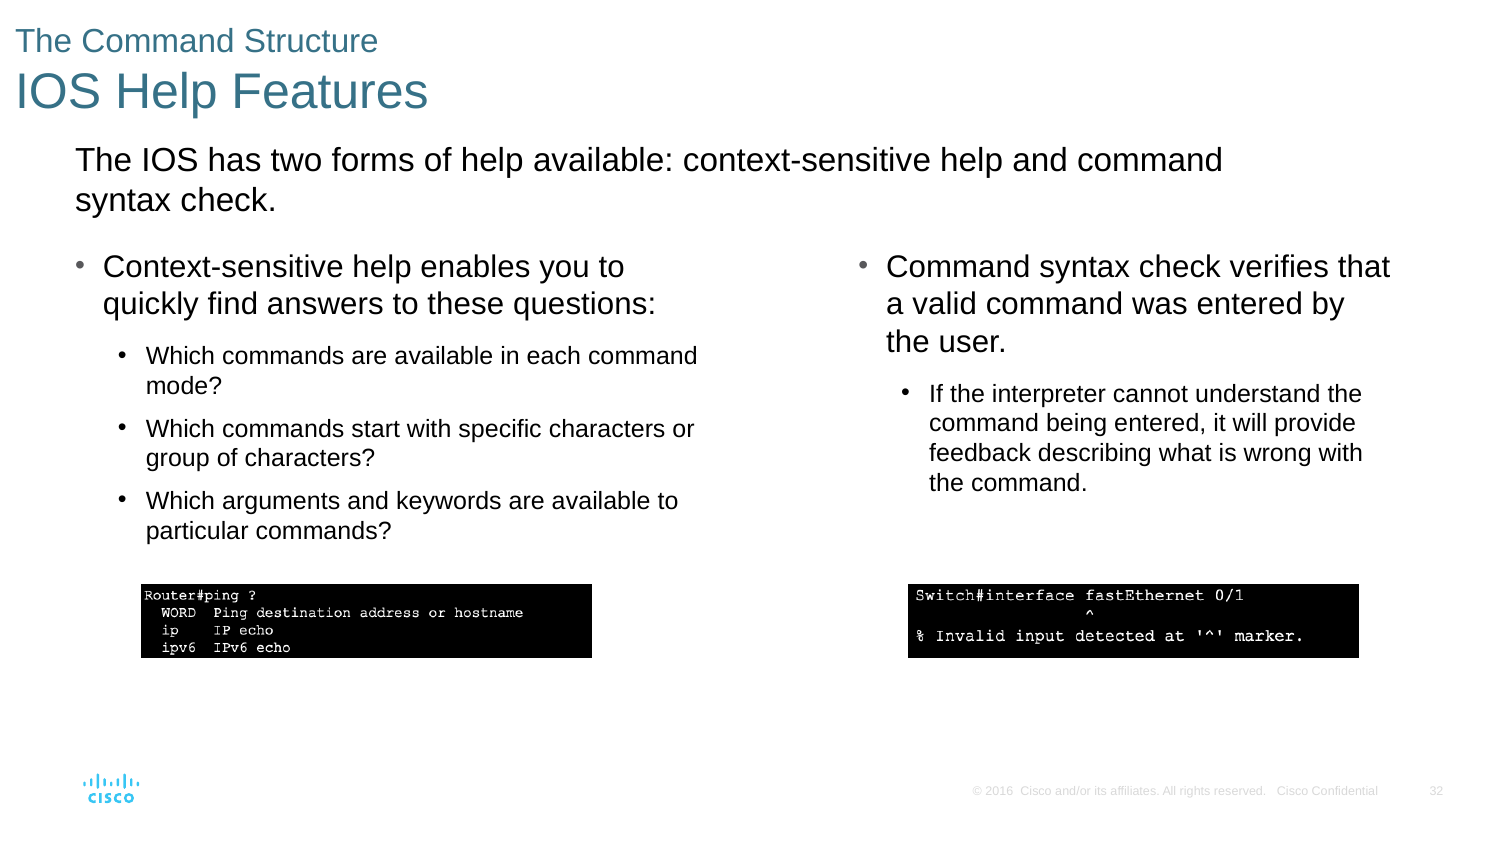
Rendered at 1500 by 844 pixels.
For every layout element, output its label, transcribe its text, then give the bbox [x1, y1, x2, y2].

text_box Context-sensitive help enables you to quickly find answers to these questions: Which commands are available in each command mode? Which commands start with specific characters or group of characters? Which arguments and keywords are available to particular commands? [59, 238, 750, 570]
picture [141, 584, 592, 658]
title The Command Structure IOS Help Features [0, 6, 1500, 131]
picture [908, 584, 1359, 658]
text_box Command syntax check verifies that a valid command was entered by the user. If the interpreter cannot understand the command being entered, it will provide feedback describing what is wrong with the command. [843, 238, 1424, 537]
list The IOS has two forms of help available: context-sensitive help and command syntax check. [60, 131, 1275, 227]
